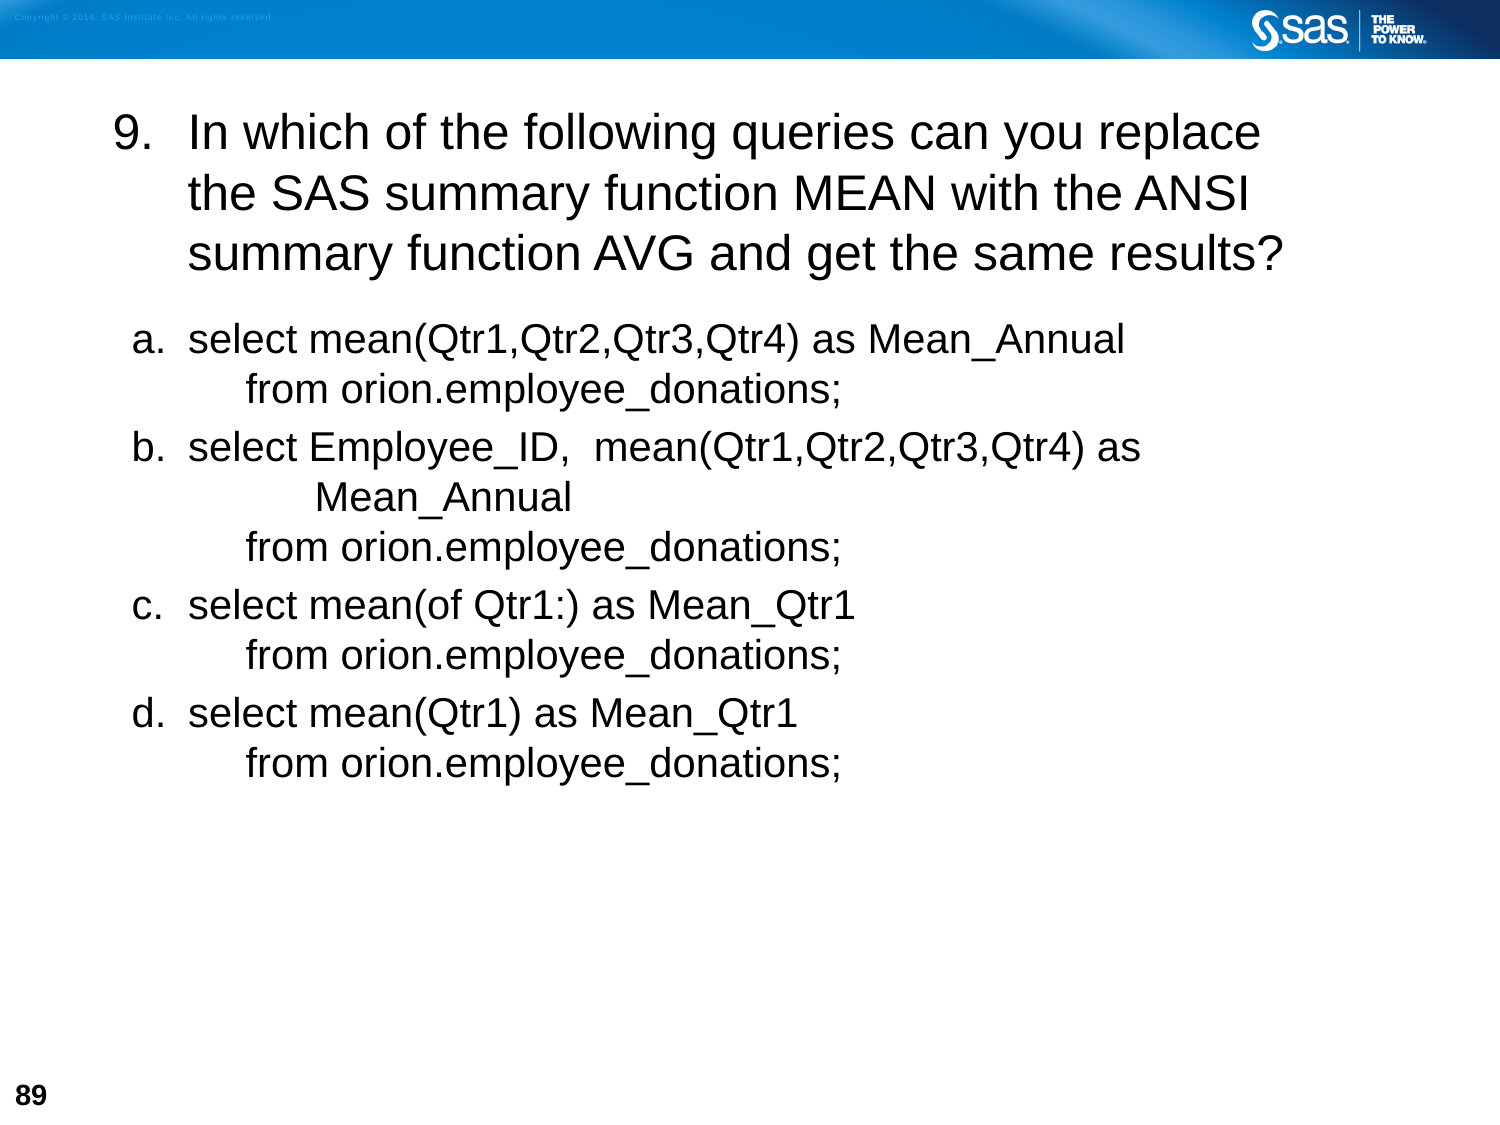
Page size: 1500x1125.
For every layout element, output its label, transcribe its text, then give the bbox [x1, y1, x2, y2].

picture [0, 0, 1500, 59]
list In which of the following queries can you replace the SAS summary function MEAN with the ANSI summary function AVG and get the same results? select mean(Qtr1,Qtr2,Qtr3,Qtr4) as Mean_Annual from orion.employee_donations; select Employee_ID, mean(Qtr1,Qtr2,Qtr3,Qtr4) as Mean_Annual from orion.employee_donations; select mean(of Qtr1:) as Mean_Qtr1 from orion.employee_donations; select mean(Qtr1) as Mean_Qtr1 from orion.employee_donations; [112, 99, 1400, 800]
